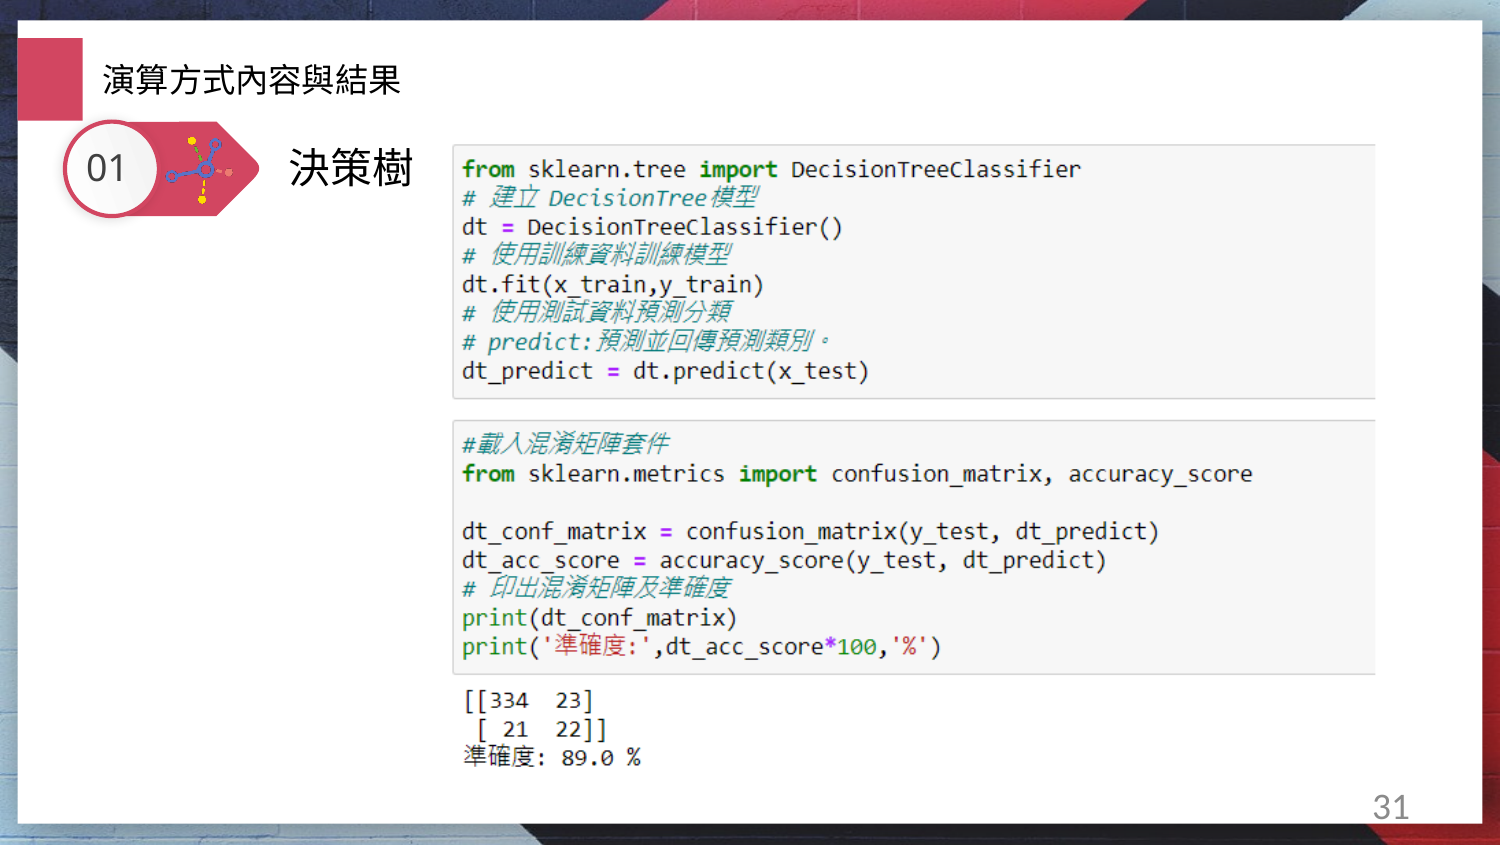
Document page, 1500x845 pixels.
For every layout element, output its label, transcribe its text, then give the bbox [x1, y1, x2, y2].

picture [0, 0, 1500, 845]
text_box 決策樹 [277, 135, 437, 198]
slide_number 31 [1074, 782, 1425, 828]
text_box 演算方式內容與結果 [86, 30, 504, 129]
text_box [64, 121, 260, 217]
